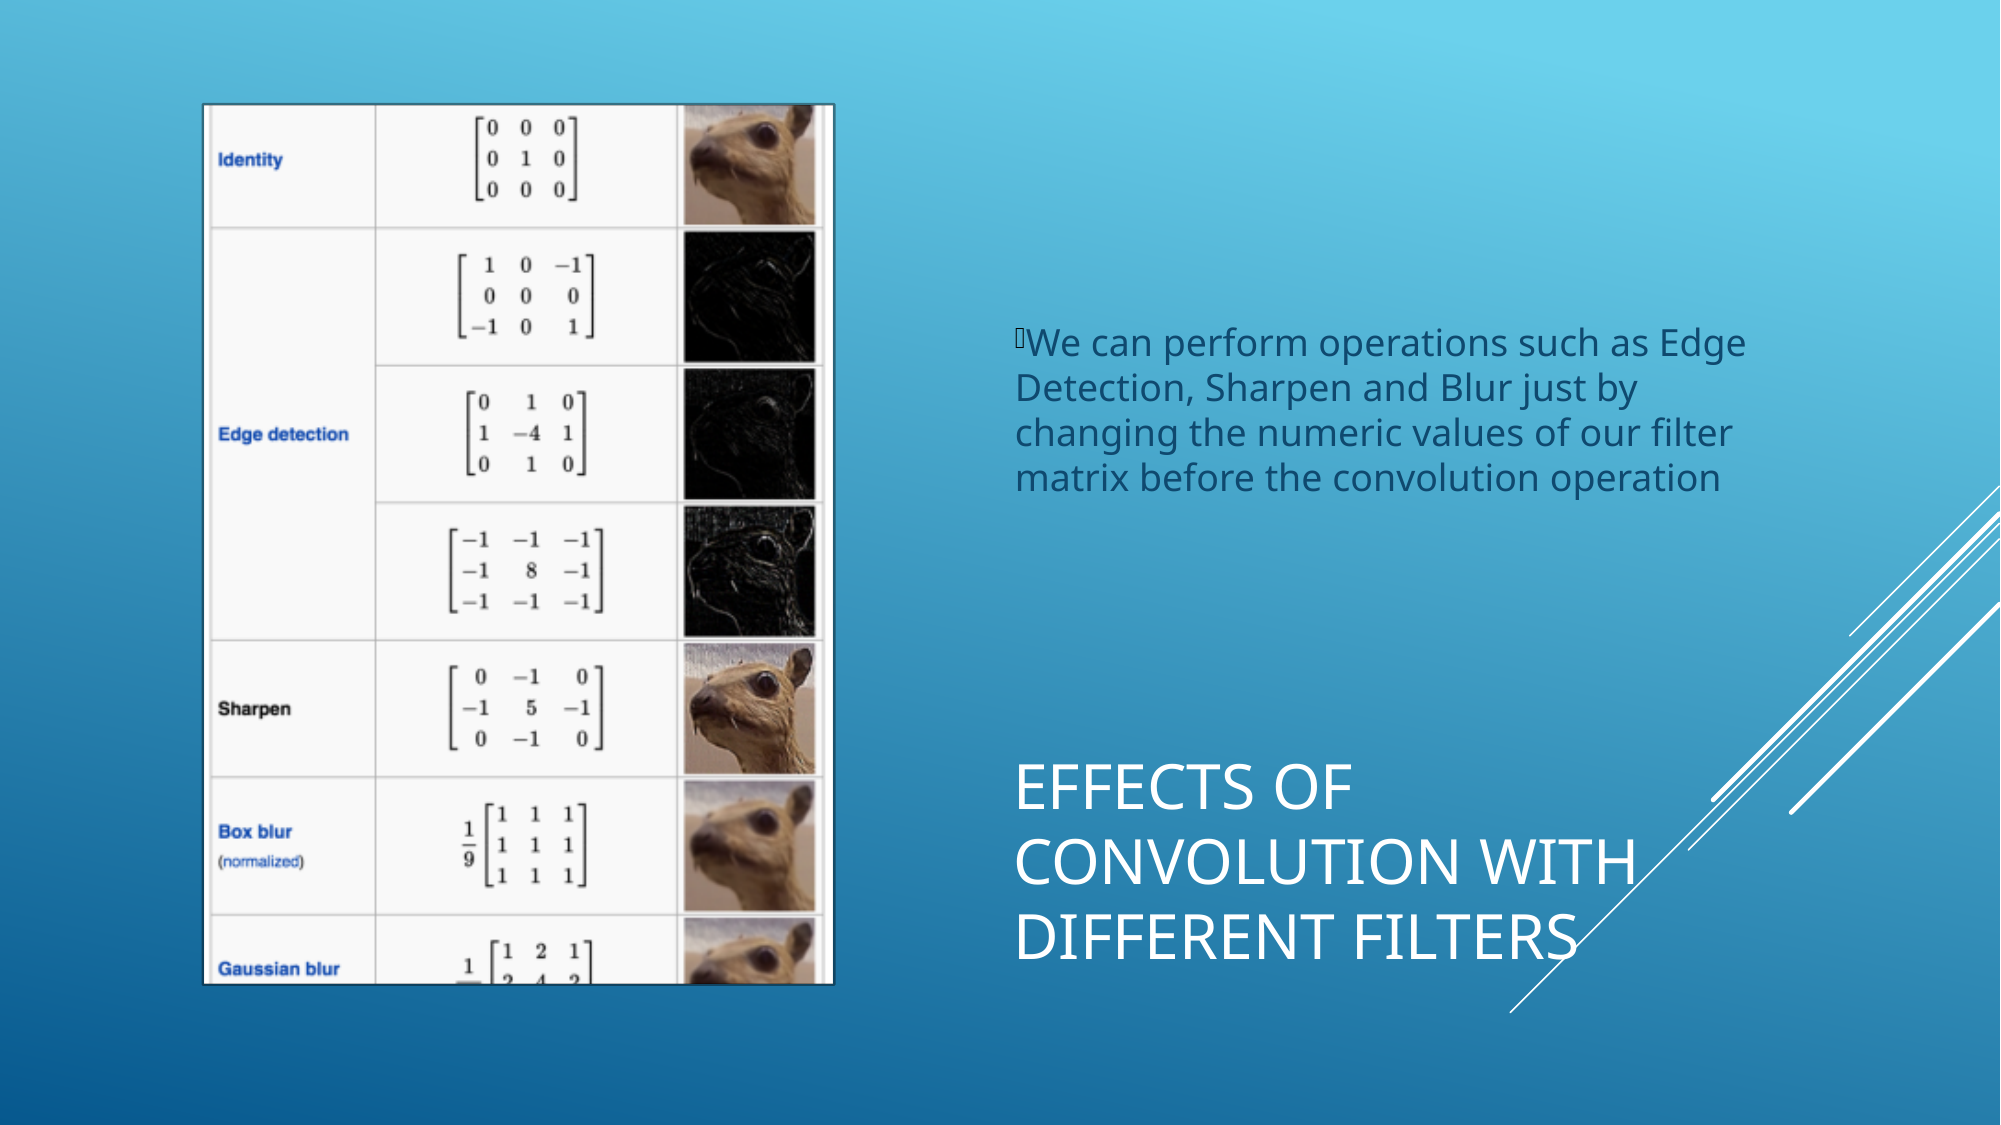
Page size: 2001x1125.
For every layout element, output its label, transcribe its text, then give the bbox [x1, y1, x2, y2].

text_box [0, 0, 2000, 1125]
title Effects of convolution with different filters [998, 736, 1510, 984]
list We can perform operations such as Edge Detection, Sharpen and Blur just by changing the numeric values of our filter matrix before the convolution operation [999, 112, 1791, 706]
picture [203, 105, 834, 984]
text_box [1510, 485, 2000, 1013]
